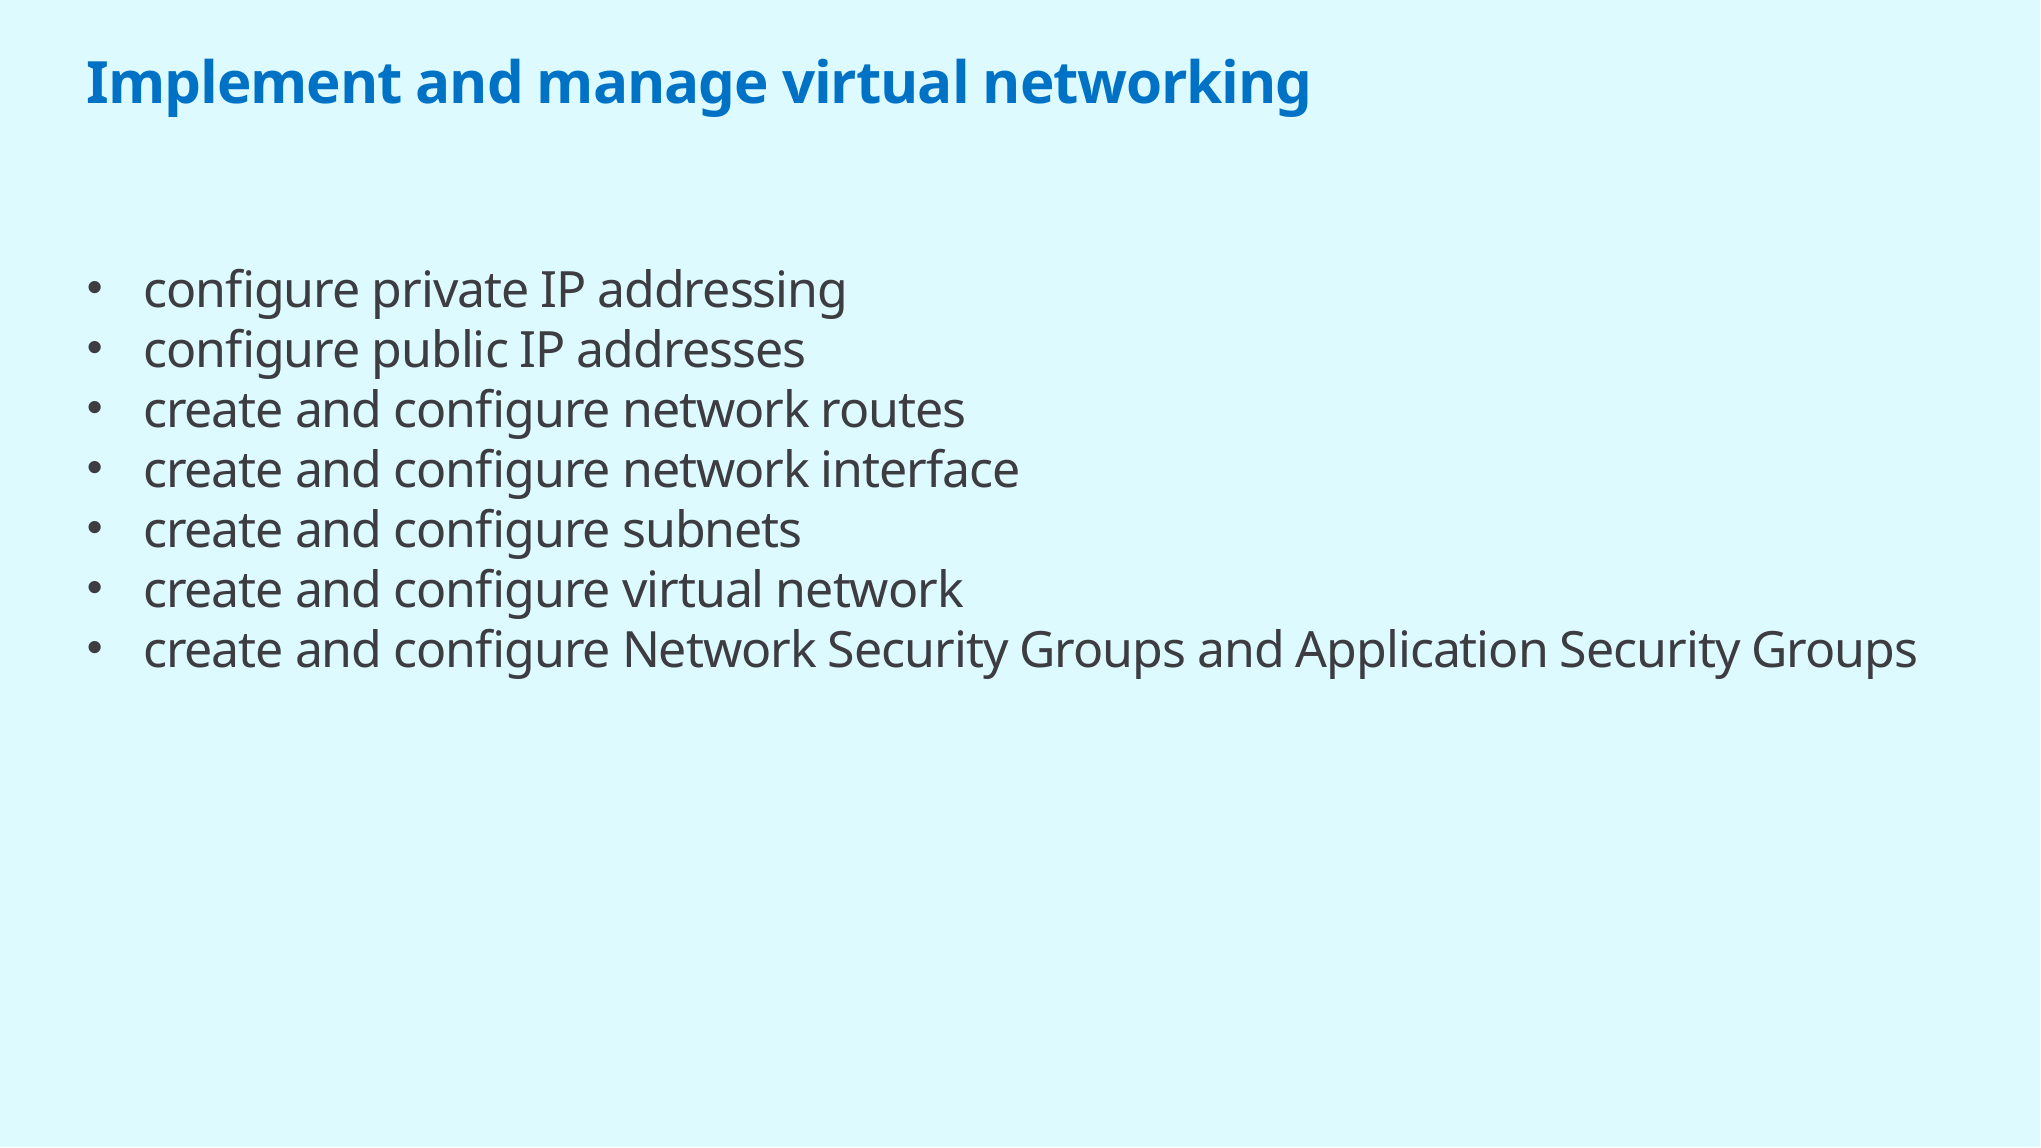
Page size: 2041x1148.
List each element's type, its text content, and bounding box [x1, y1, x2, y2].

list configure private IP addressing configure public IP addresses create and configure network routes create and configure network interface create and configure subnets create and configure virtual network create and configure Network Security Groups and Application Security Groups [86, 242, 1953, 697]
title Implement and manage virtual networking [86, 38, 1953, 164]
